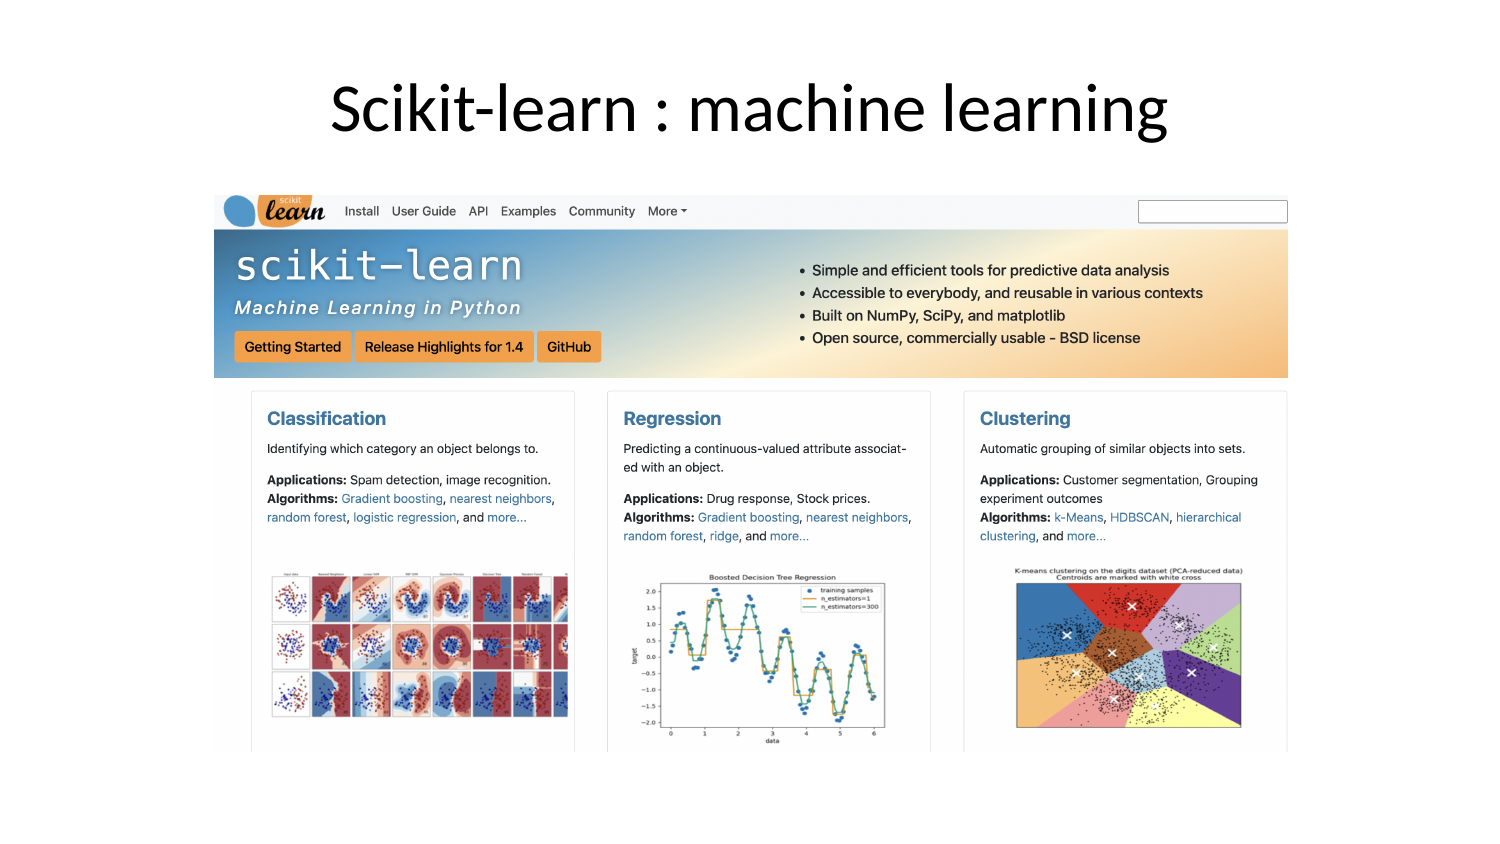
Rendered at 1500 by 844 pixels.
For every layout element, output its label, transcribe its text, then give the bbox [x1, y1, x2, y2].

picture [214, 195, 1288, 753]
title Scikit-learn : machine learning [75, 33, 1425, 175]
